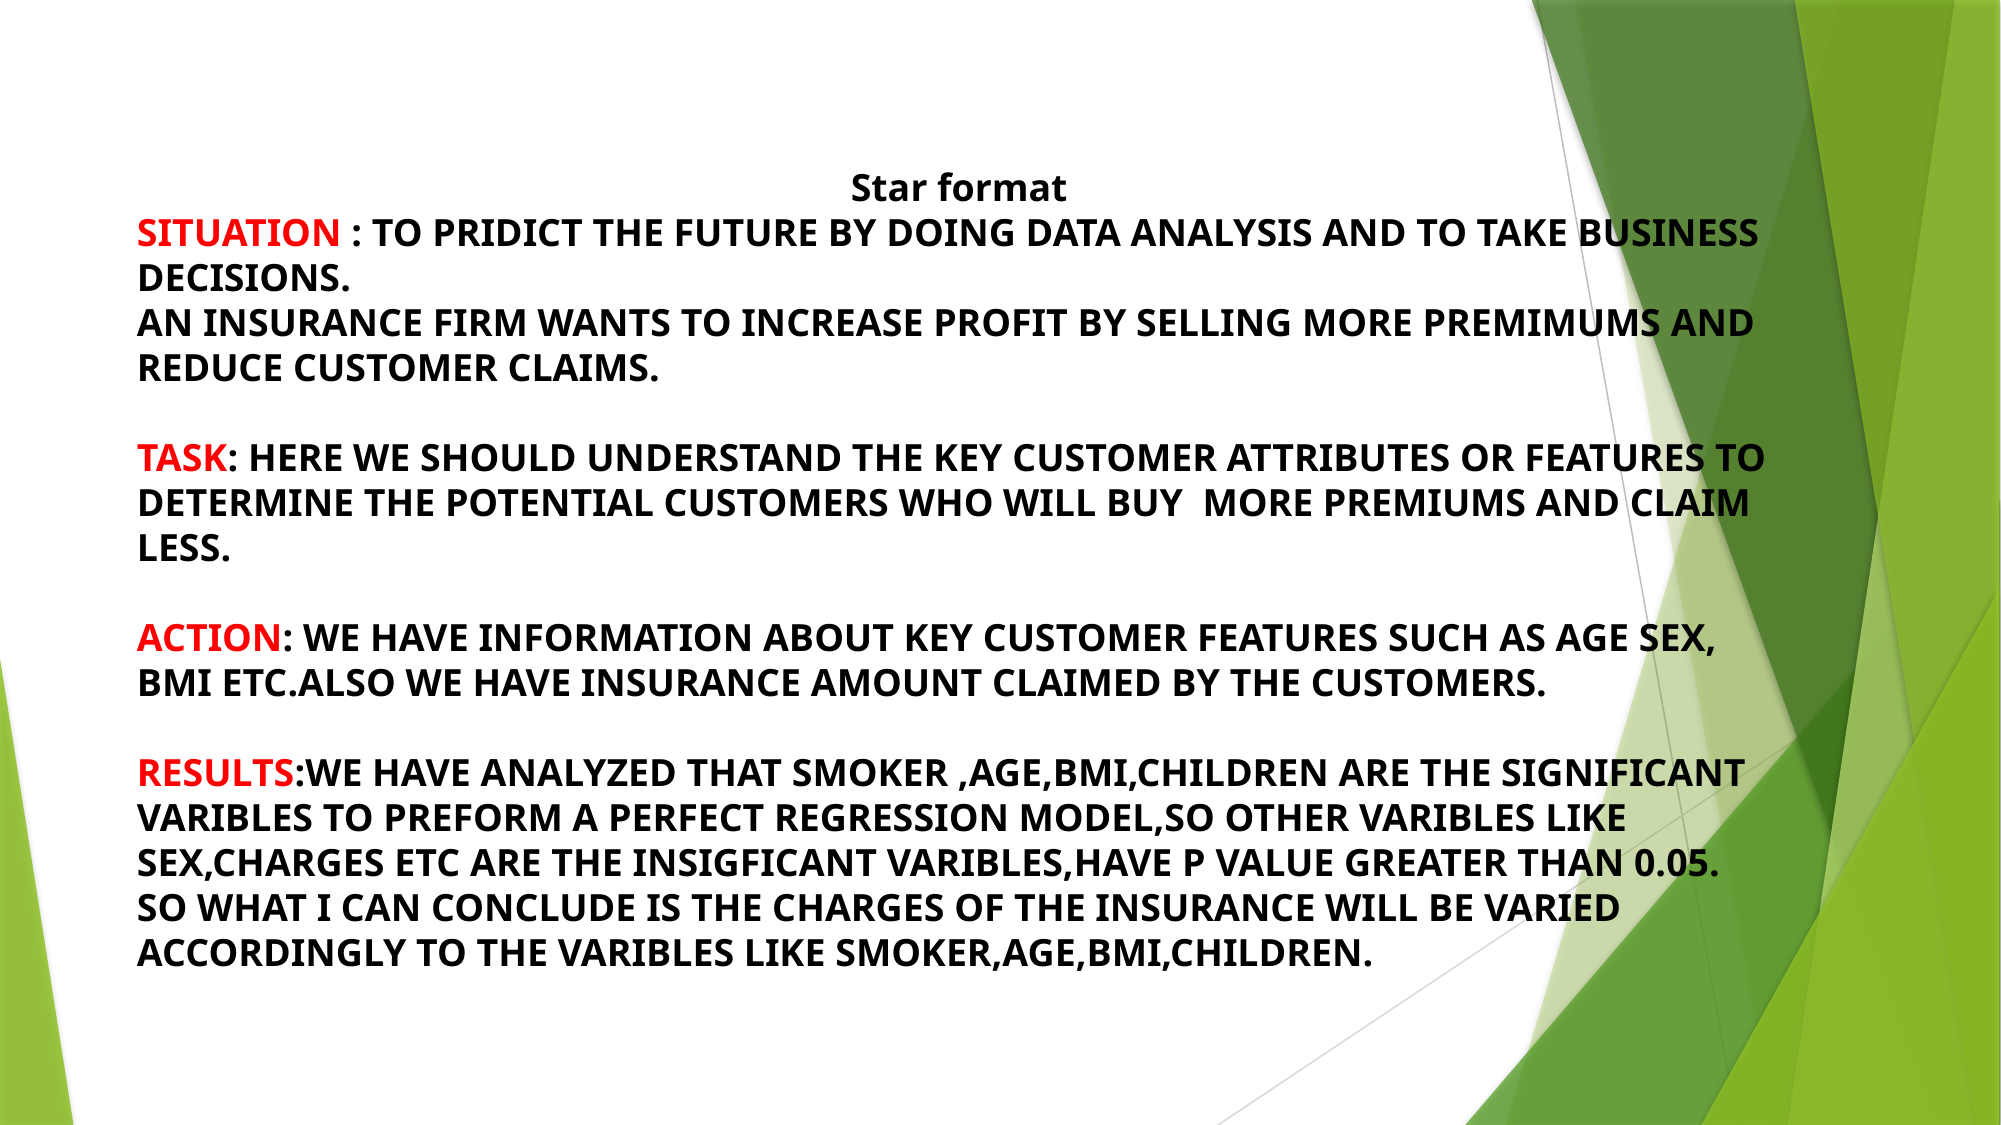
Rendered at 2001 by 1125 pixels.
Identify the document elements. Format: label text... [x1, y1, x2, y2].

text_box Star format SITUATION : TO PRIDICT THE FUTURE BY DOING DATA ANALYSIS AND TO TAKE BUSINESS DECISIONS. AN INSURANCE FIRM WANTS TO INCREASE PROFIT BY SELLING MORE PREMIMUMS AND REDUCE CUSTOMER CLAIMS. TASK: HERE WE SHOULD UNDERSTAND THE KEY CUSTOMER ATTRIBUTES OR FEATURES TO DETERMINE THE POTENTIAL CUSTOMERS WHO WILL BUY MORE PREMIUMS AND CLAIM LESS. ACTION: WE HAVE INFORMATION ABOUT KEY CUSTOMER FEATURES SUCH AS AGE SEX, BMI ETC.ALSO WE HAVE INSURANCE AMOUNT CLAIMED BY THE CUSTOMERS. RESULTS:WE HAVE ANALYZED THAT SMOKER ,AGE,BMI,CHILDREN ARE THE SIGNIFICANT VARIBLES TO PREFORM A PERFECT REGRESSION MODEL,SO OTHER VARIBLES LIKE SEX,CHARGES ETC ARE THE INSIGFICANT VARIBLES,HAVE P VALUE GREATER THAN 0.05. SO WHAT I CAN CONCLUDE IS THE CHARGES OF THE INSURANCE WILL BE VARIED ACCORDINGLY TO THE VARIBLES LIKE SMOKER,AGE,BMI,CHILDREN. [122, 156, 1807, 1027]
